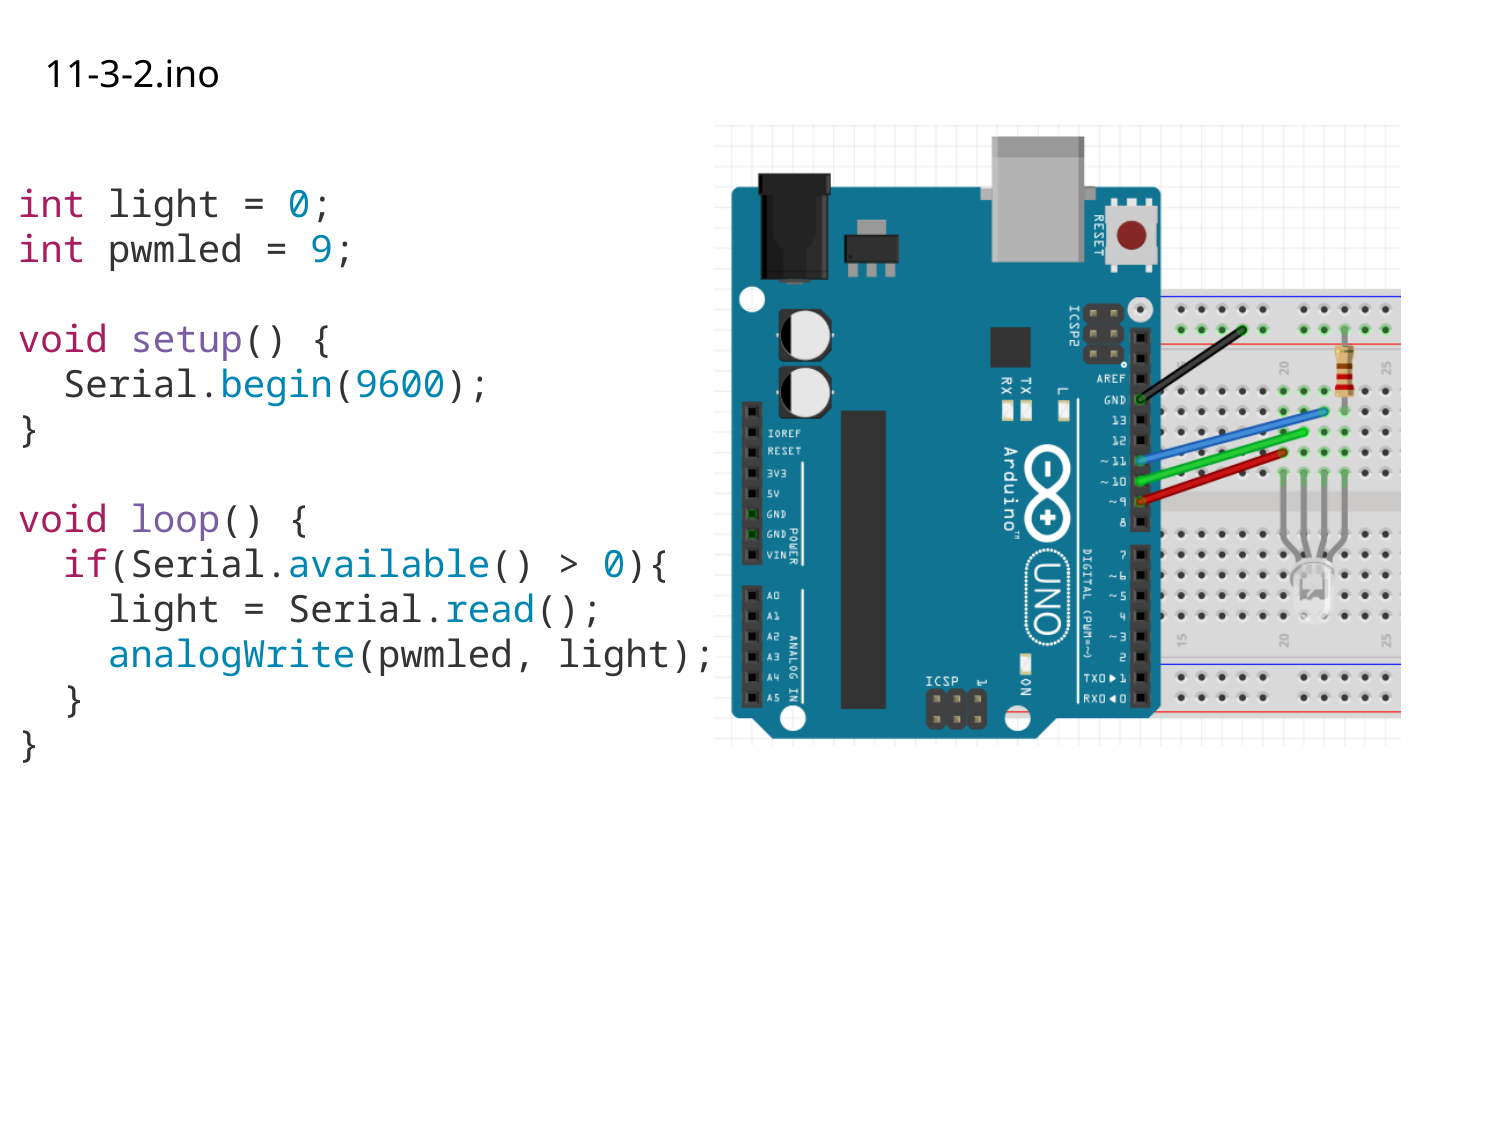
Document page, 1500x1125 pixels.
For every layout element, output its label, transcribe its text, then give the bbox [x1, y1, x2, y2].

text_box int light = 0; int pwmled = 9; void setup() { Serial.begin(9600); } void loop() { if(Serial.available() > 0){ light = Serial.read(); analogWrite(pwmled, light); } } [3, 172, 731, 773]
picture [714, 125, 1401, 746]
text_box 11-3-2.ino [29, 42, 236, 103]
